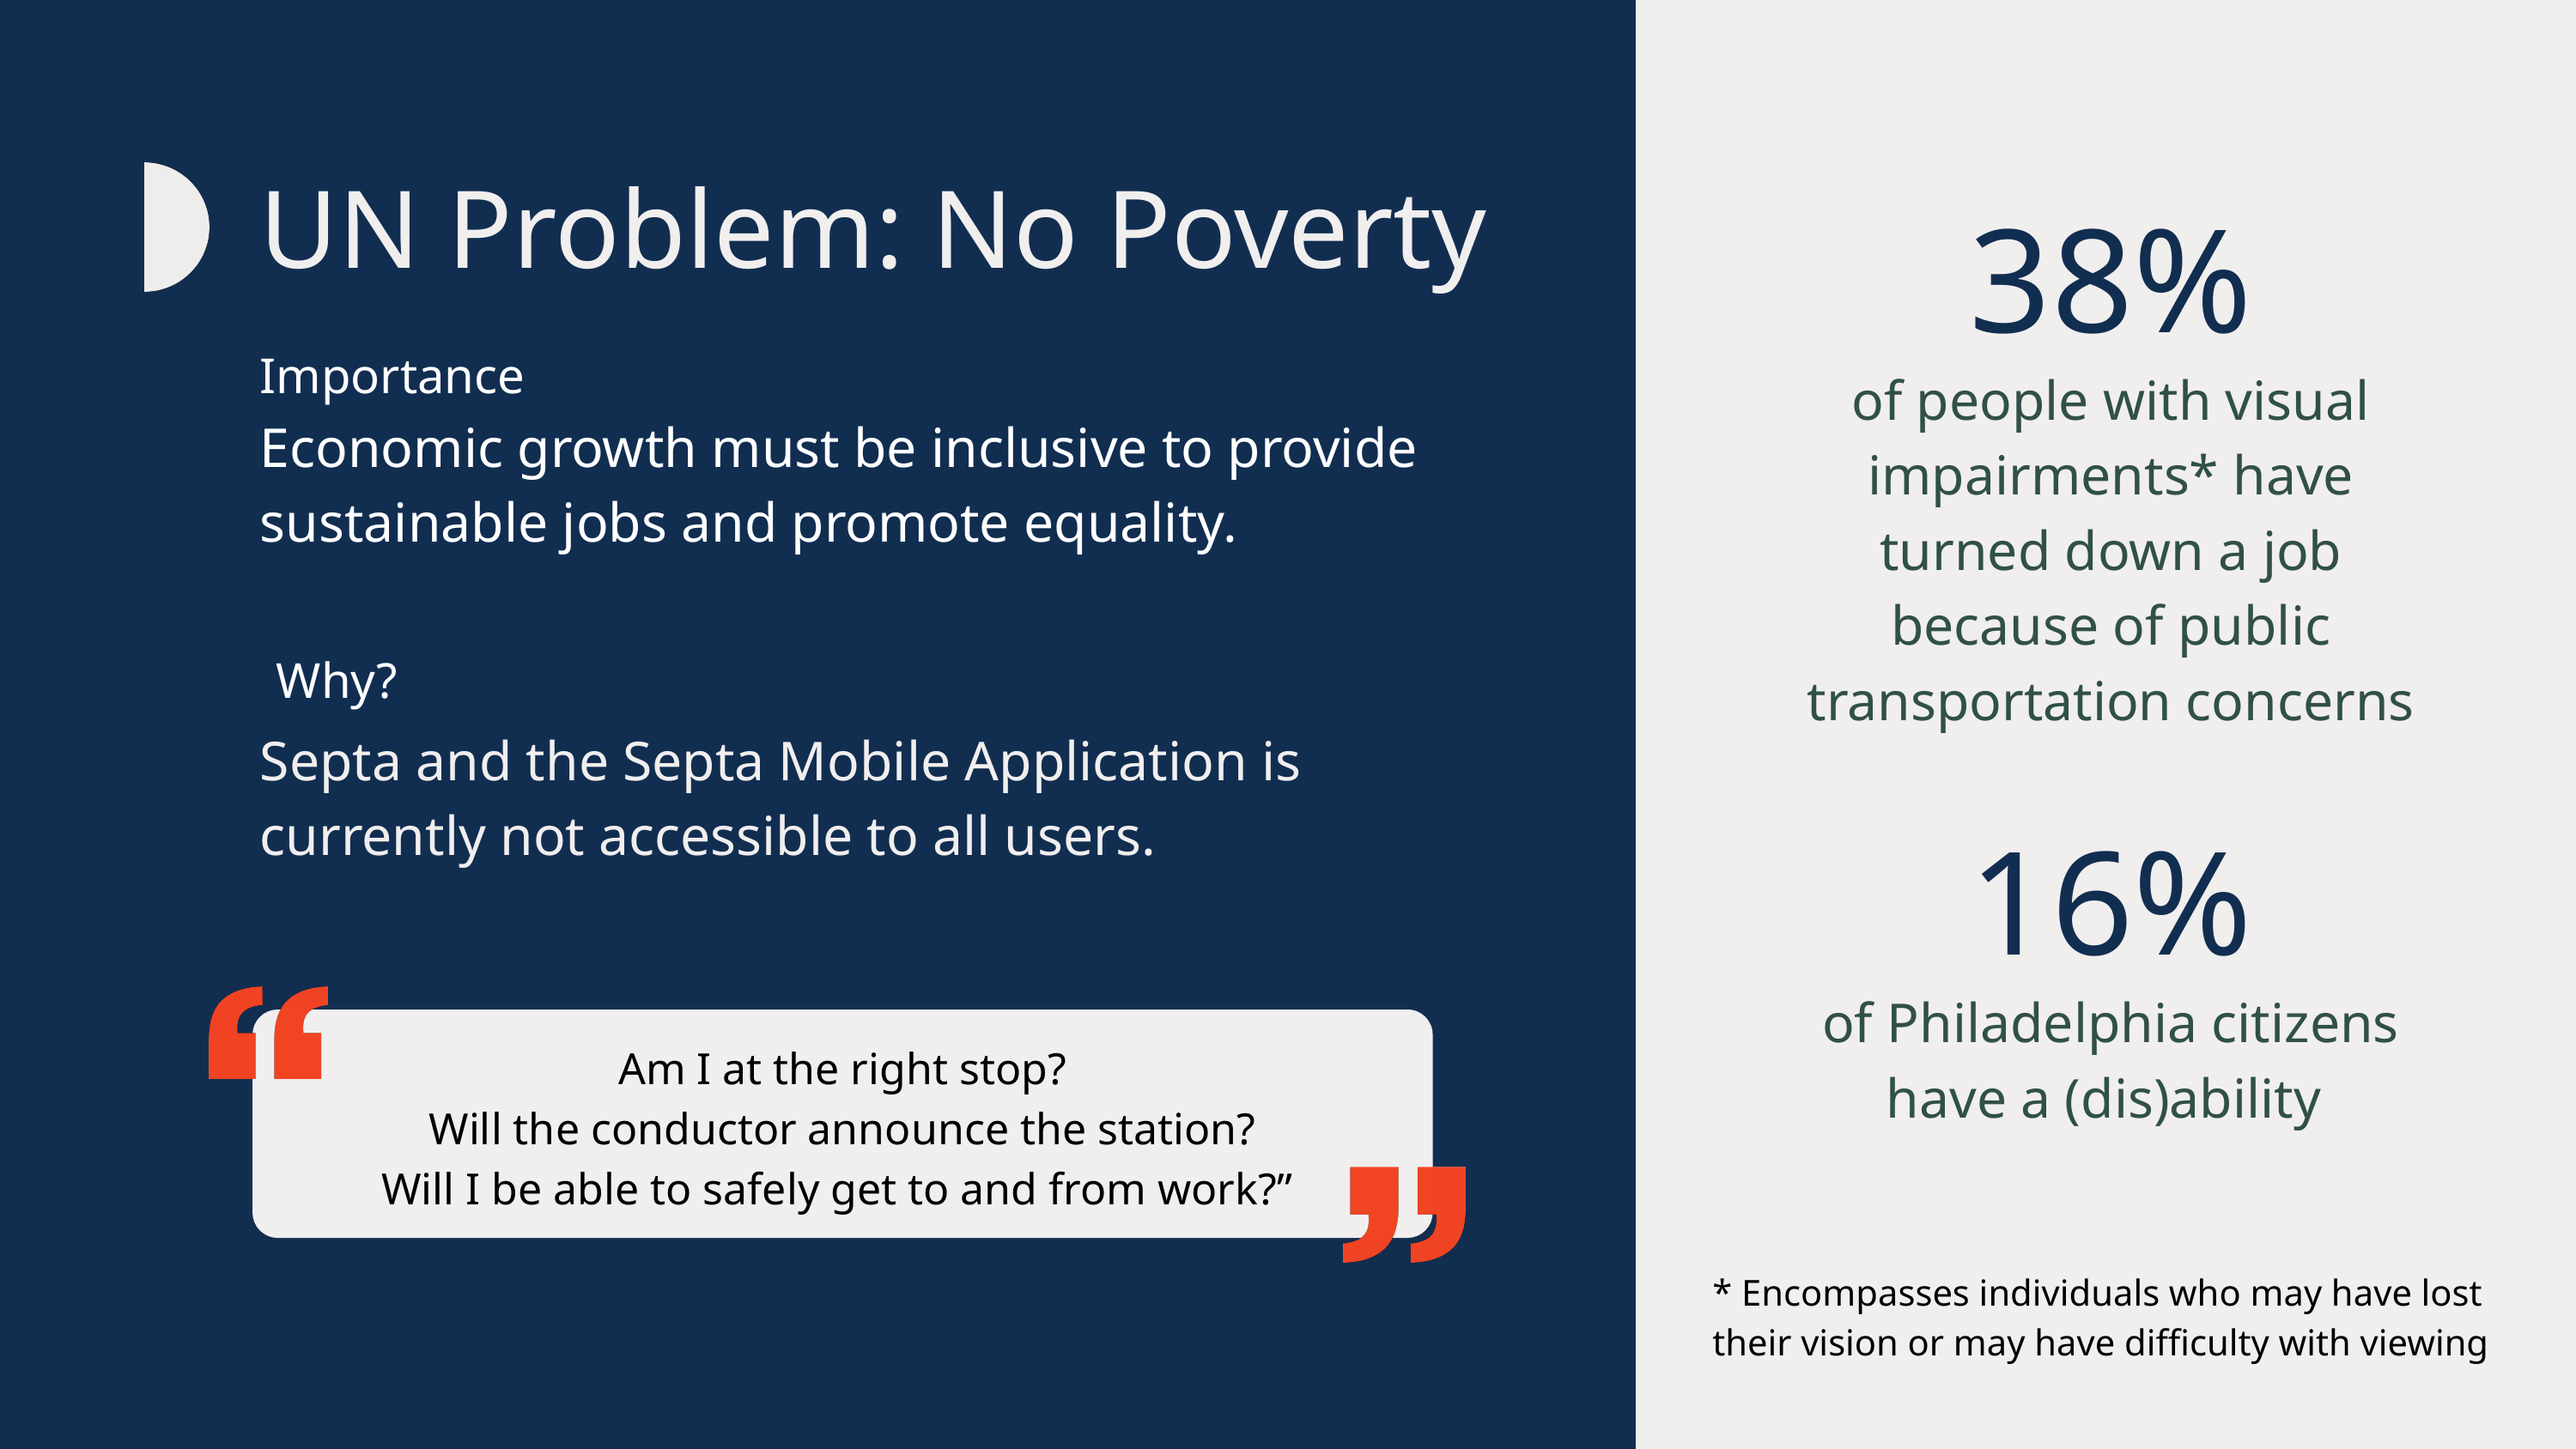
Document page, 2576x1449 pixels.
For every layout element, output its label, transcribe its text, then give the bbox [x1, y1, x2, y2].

picture [112, 194, 242, 259]
picture [209, 985, 328, 1080]
text_box * Encompasses individuals who may have lost their vision or may have difficulty with viewing [1712, 1263, 2512, 1363]
text_box of people with visual impairments* have turned down a job because of public transportation concerns [1791, 355, 2432, 731]
text_box UN Problem: No Poverty [1639, 161, 2020, 290]
text_box of Philadelphia citizens have a (dis)ability [1821, 978, 2401, 1129]
text_box 16% [1939, 812, 2284, 985]
picture [1343, 1167, 1466, 1263]
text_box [0, 0, 1637, 1449]
text_box 38% [1939, 189, 2284, 355]
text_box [252, 1009, 1433, 1239]
